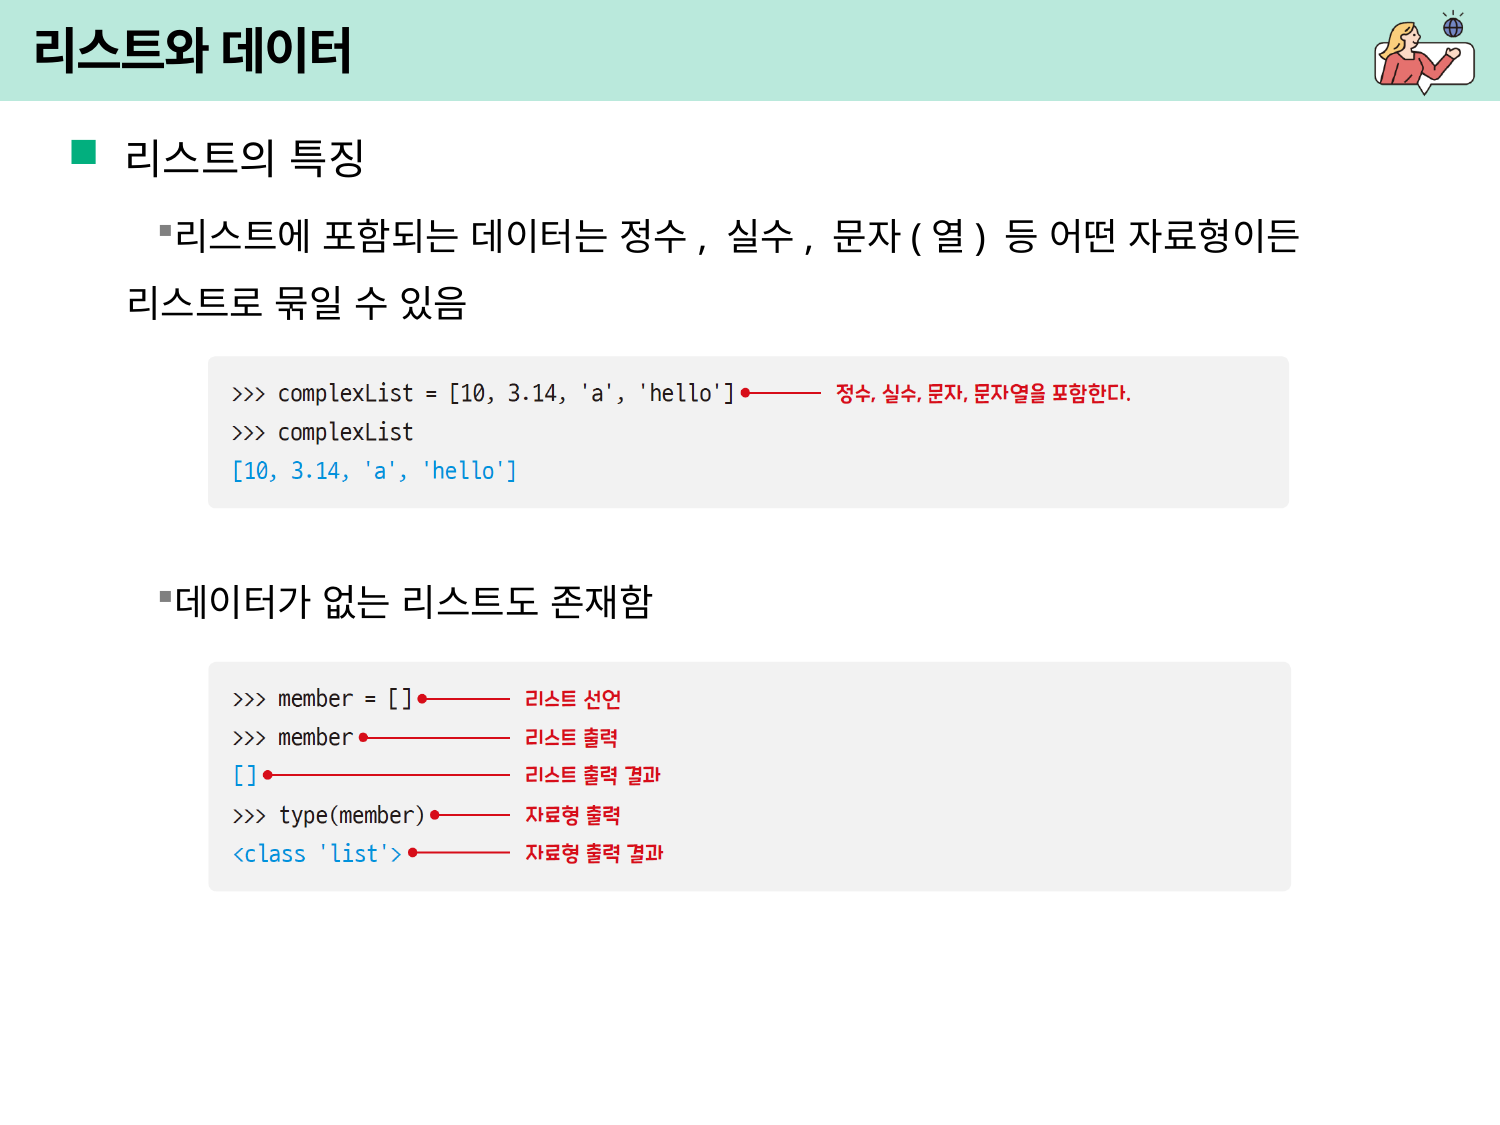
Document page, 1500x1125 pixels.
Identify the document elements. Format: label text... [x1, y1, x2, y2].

picture [206, 349, 1293, 513]
picture [1359, 0, 1500, 97]
picture [205, 656, 1295, 894]
list 리스트의 특징 리스트에 포함되는 데이터는 정수, 실수, 문자(열) 등 어떤 자료형이든 리스트로 묶일 수 있음 데이터가 없는 리스트도 존재함 [53, 125, 1425, 1005]
title 리스트와 데이터 [17, 10, 1295, 89]
